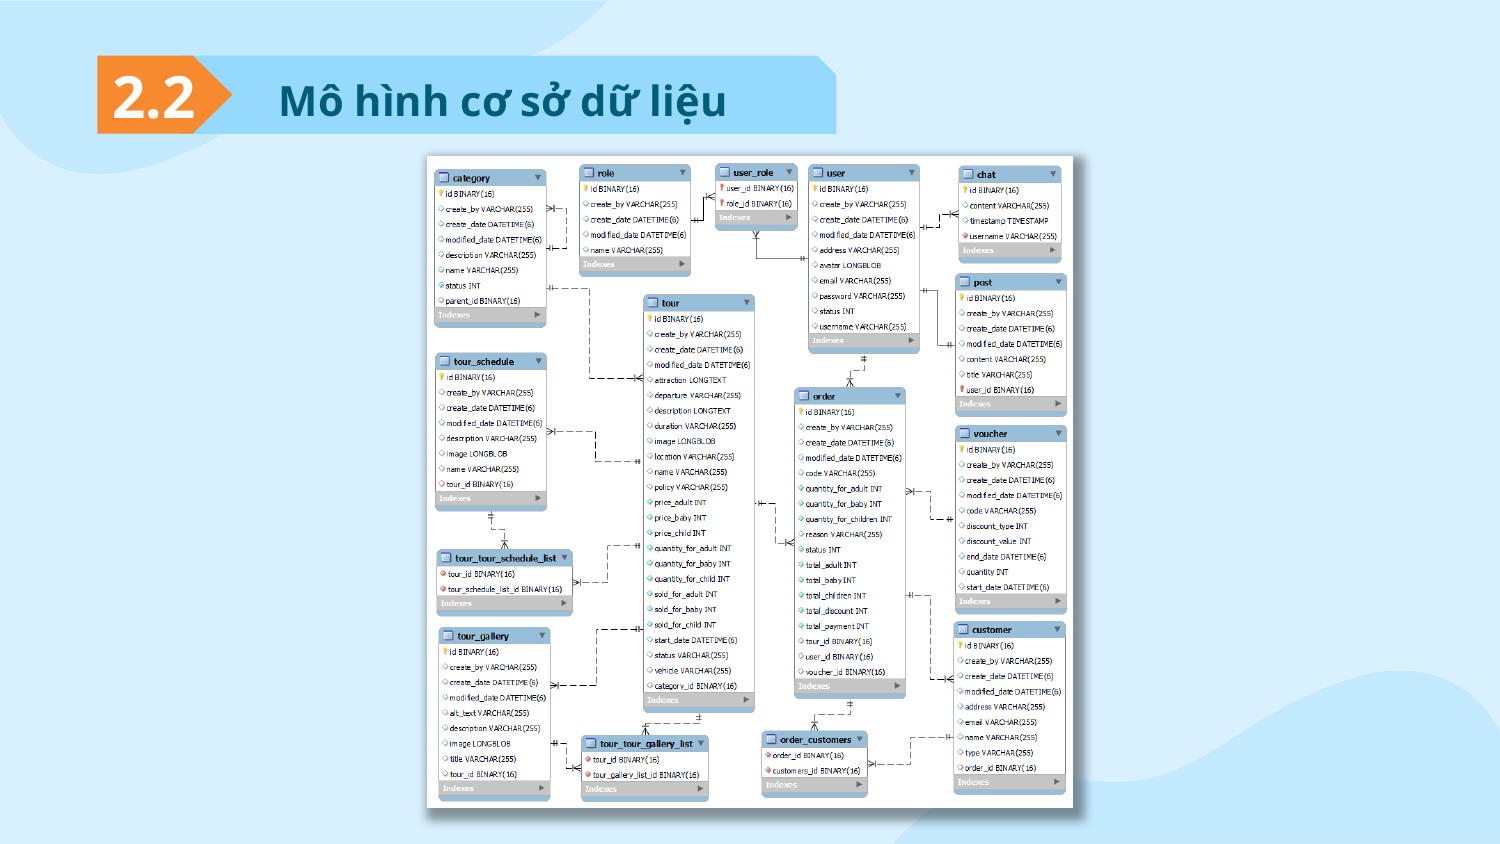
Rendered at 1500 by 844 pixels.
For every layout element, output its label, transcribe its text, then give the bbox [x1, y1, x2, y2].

picture [427, 156, 1073, 809]
text_box 2.2 [97, 55, 233, 134]
text_box Mô hình cơ sở dữ liệu [178, 53, 839, 136]
